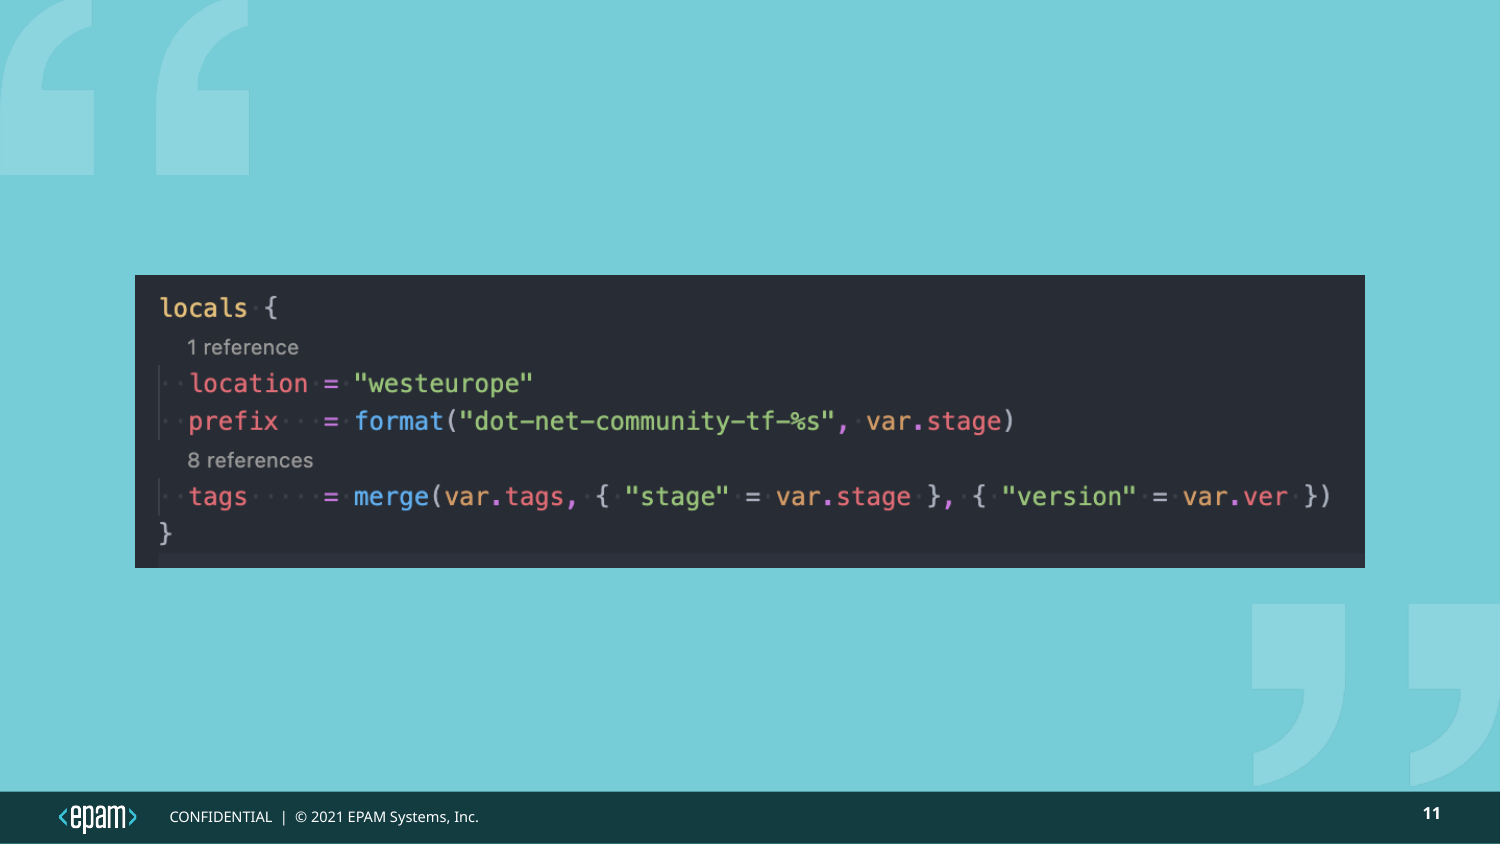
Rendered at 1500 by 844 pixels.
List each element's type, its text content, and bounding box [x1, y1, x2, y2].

slide_number 11 [1216, 791, 1442, 844]
picture [135, 275, 1365, 568]
